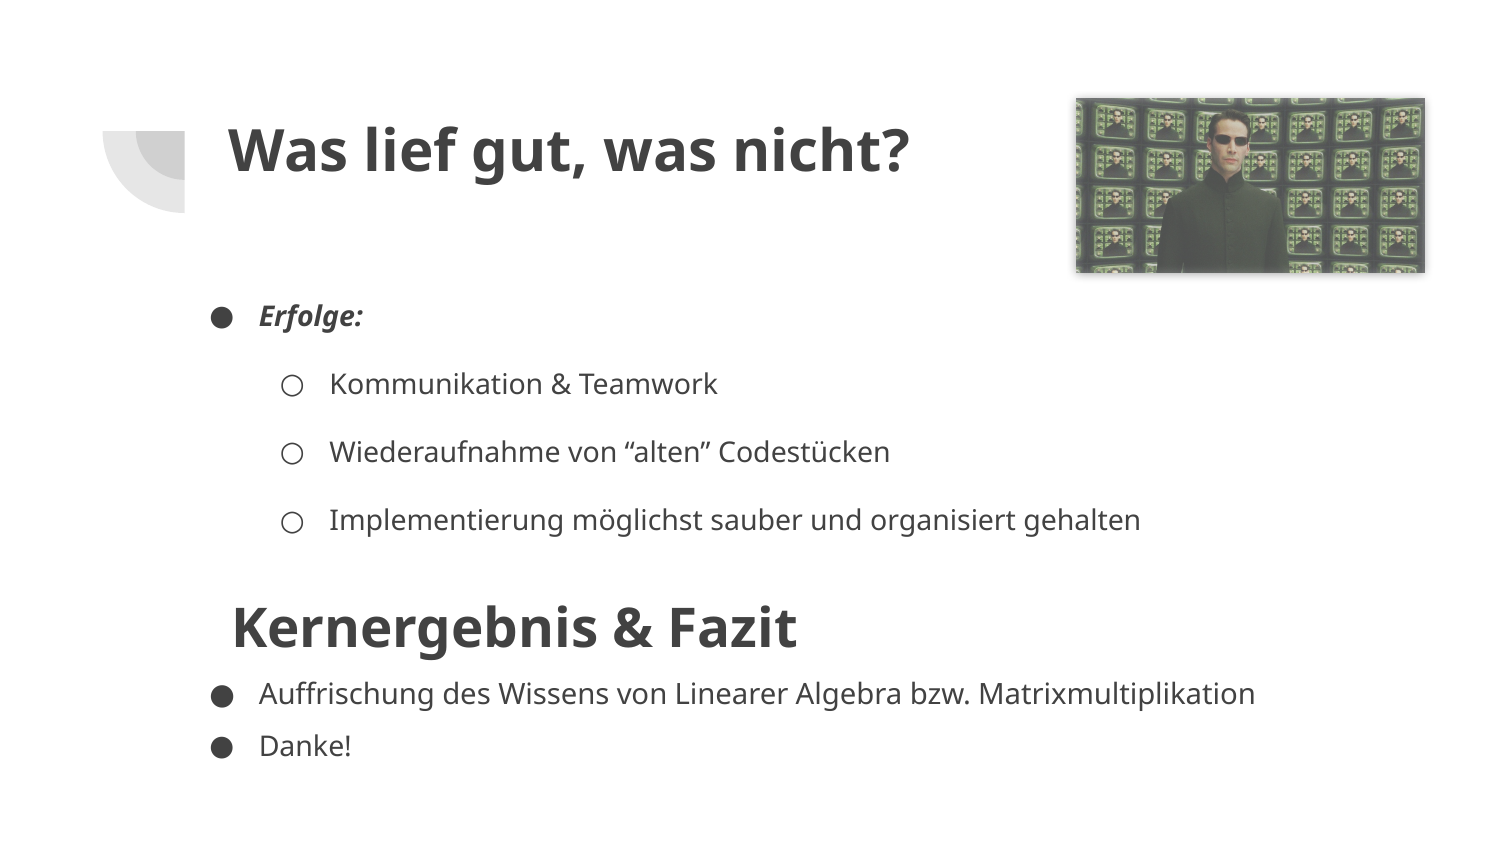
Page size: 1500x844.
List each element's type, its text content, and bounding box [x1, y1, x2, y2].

picture [1076, 97, 1425, 273]
list Erfolge: Kommunikation & Teamwork Wiederaufnahme von “alten” Codestücken Implementierung möglichst sauber und organisiert gehalten Kernergebnis & Fazit Auffrischung des Wissens von Linearer Algebra bzw. Matrixmultiplikation Danke! [173, 272, 1327, 787]
title Was lief gut, was nicht? [213, 98, 1071, 272]
